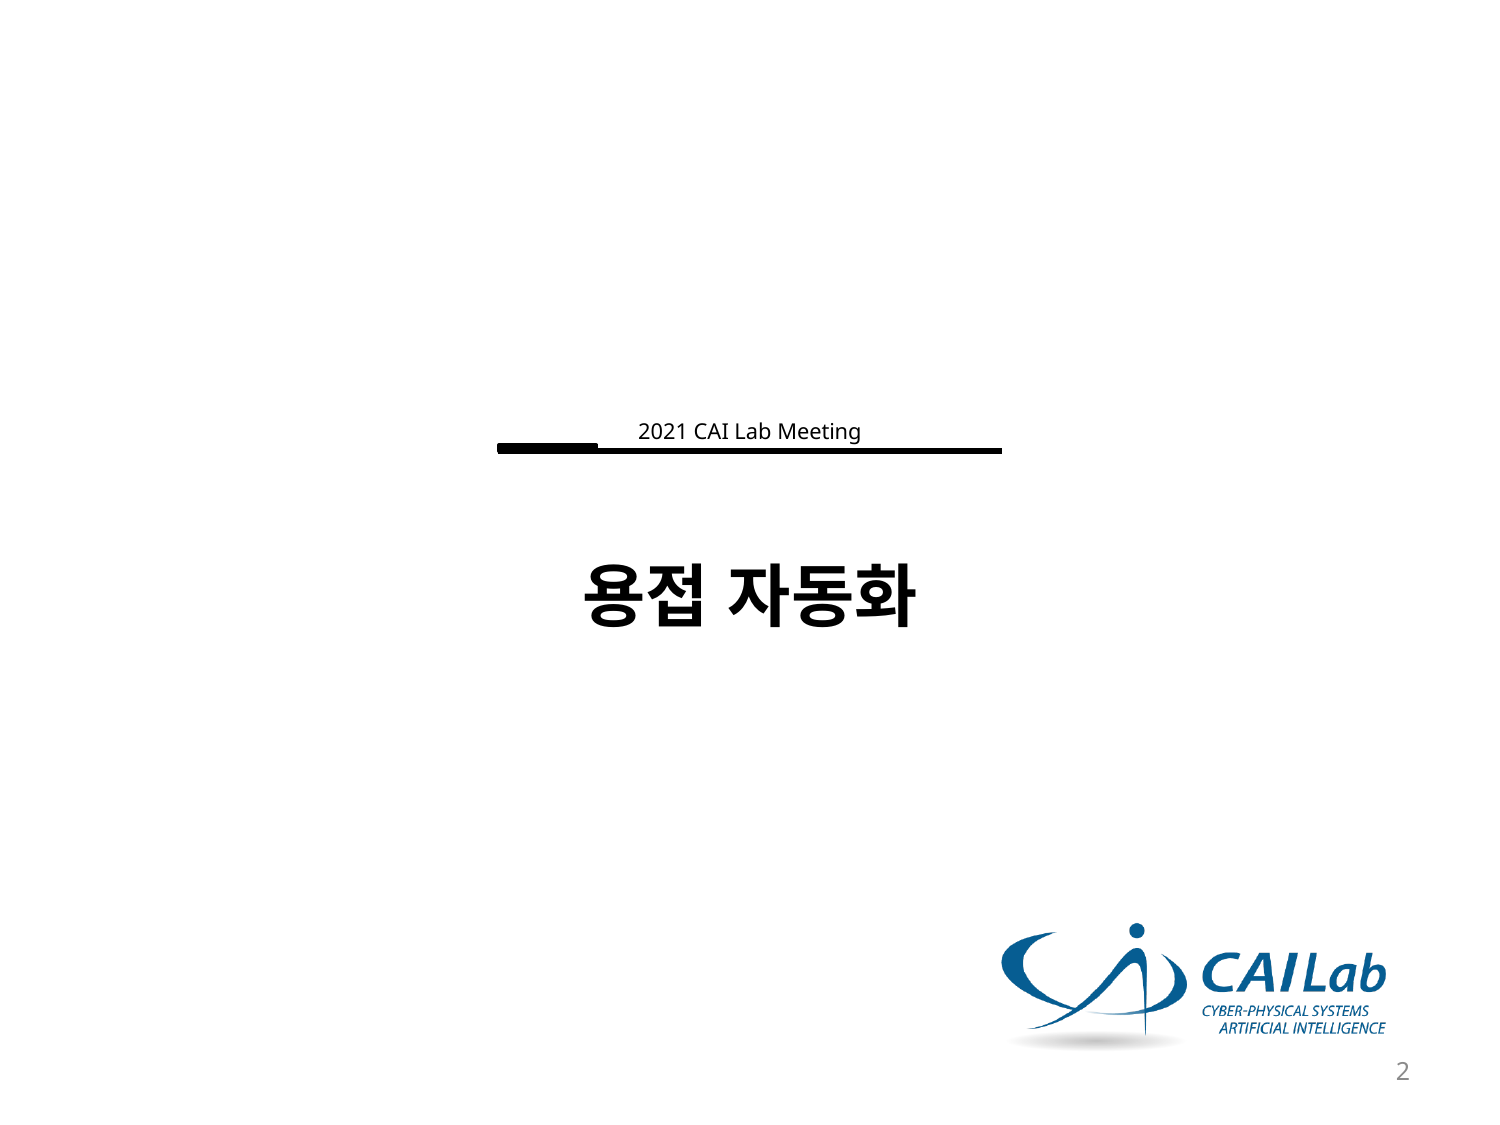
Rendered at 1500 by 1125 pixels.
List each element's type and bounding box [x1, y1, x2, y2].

text_box [194, 409, 1306, 645]
picture [941, 863, 1457, 1114]
